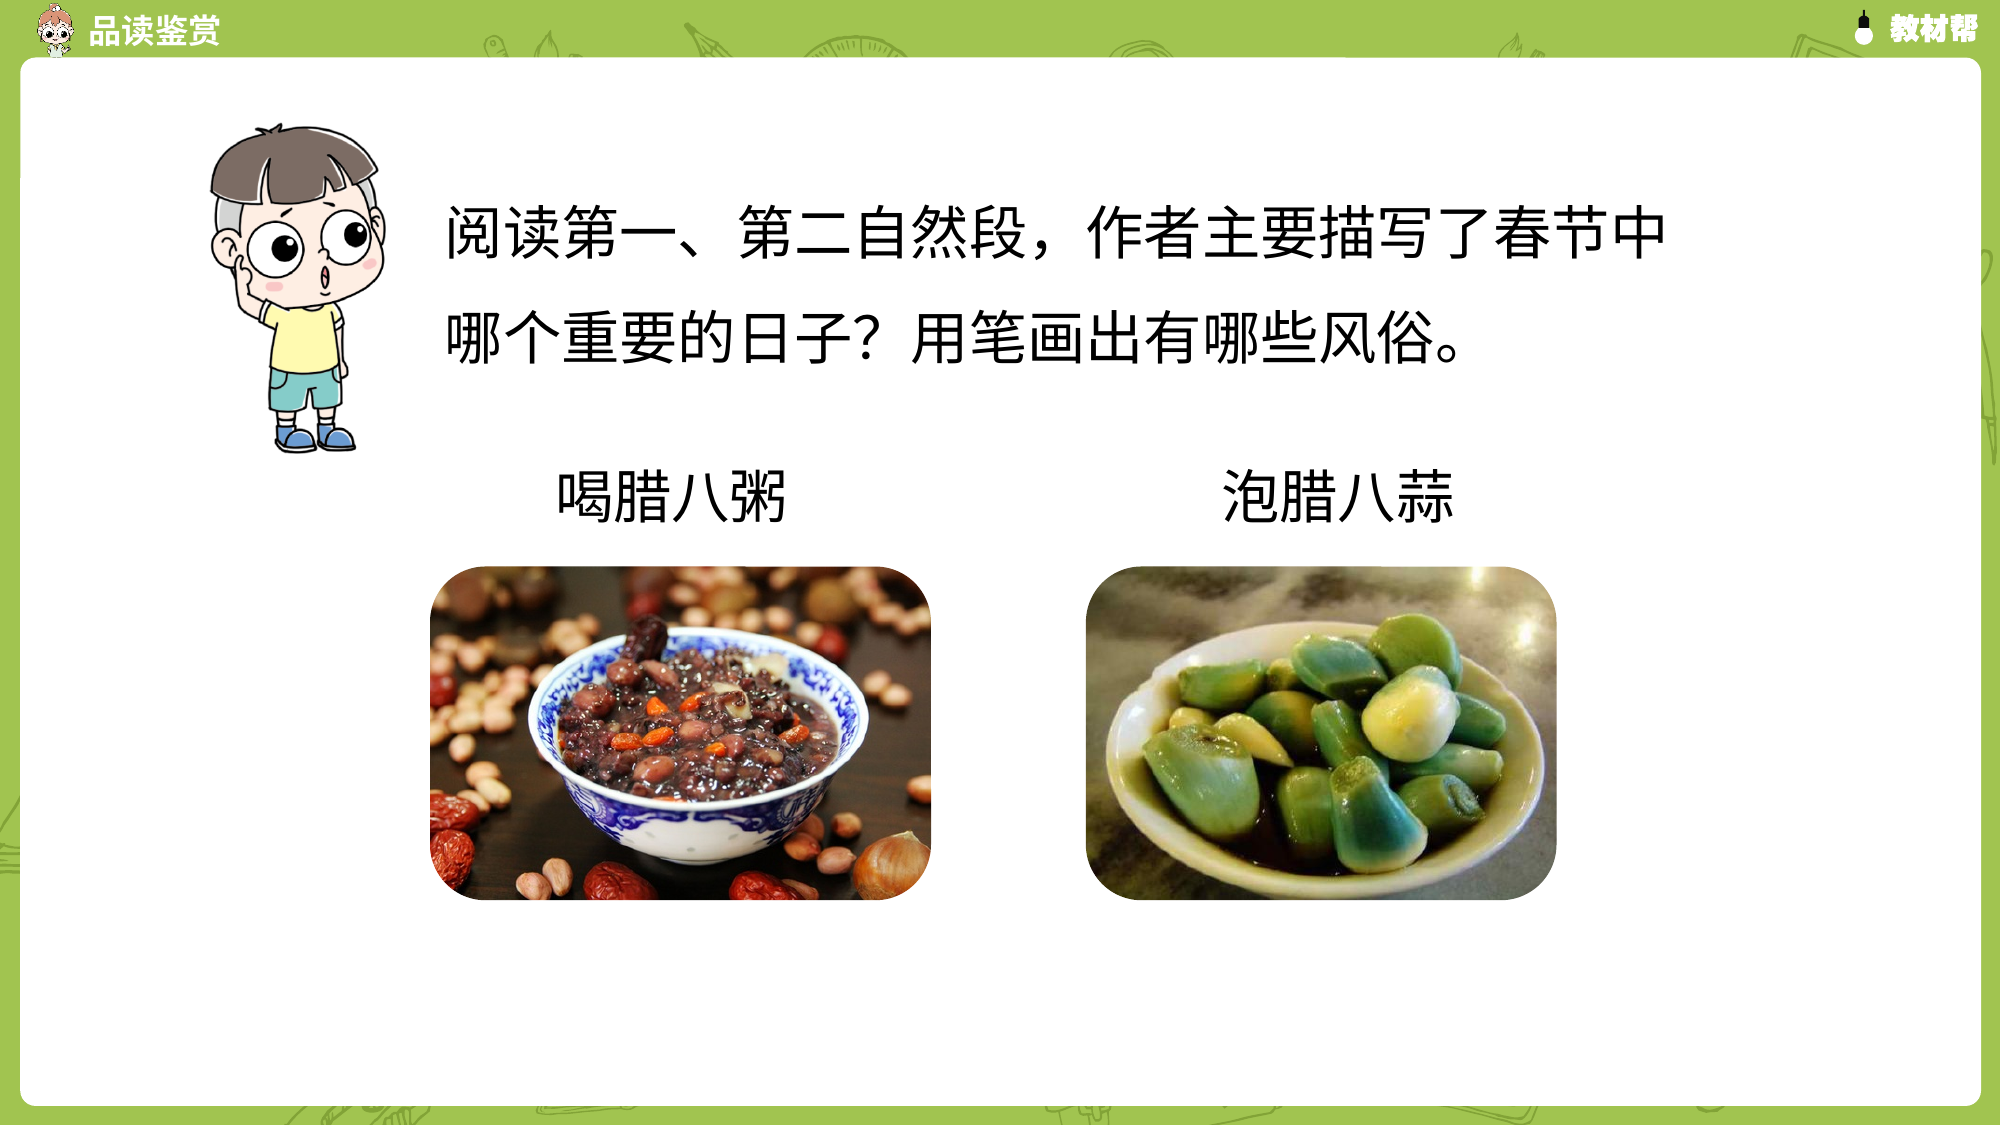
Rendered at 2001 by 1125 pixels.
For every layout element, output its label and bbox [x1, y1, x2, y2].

text_box [209, 118, 1700, 454]
text_box [429, 453, 931, 901]
text_box [1085, 453, 1557, 901]
picture [36, 1, 75, 58]
